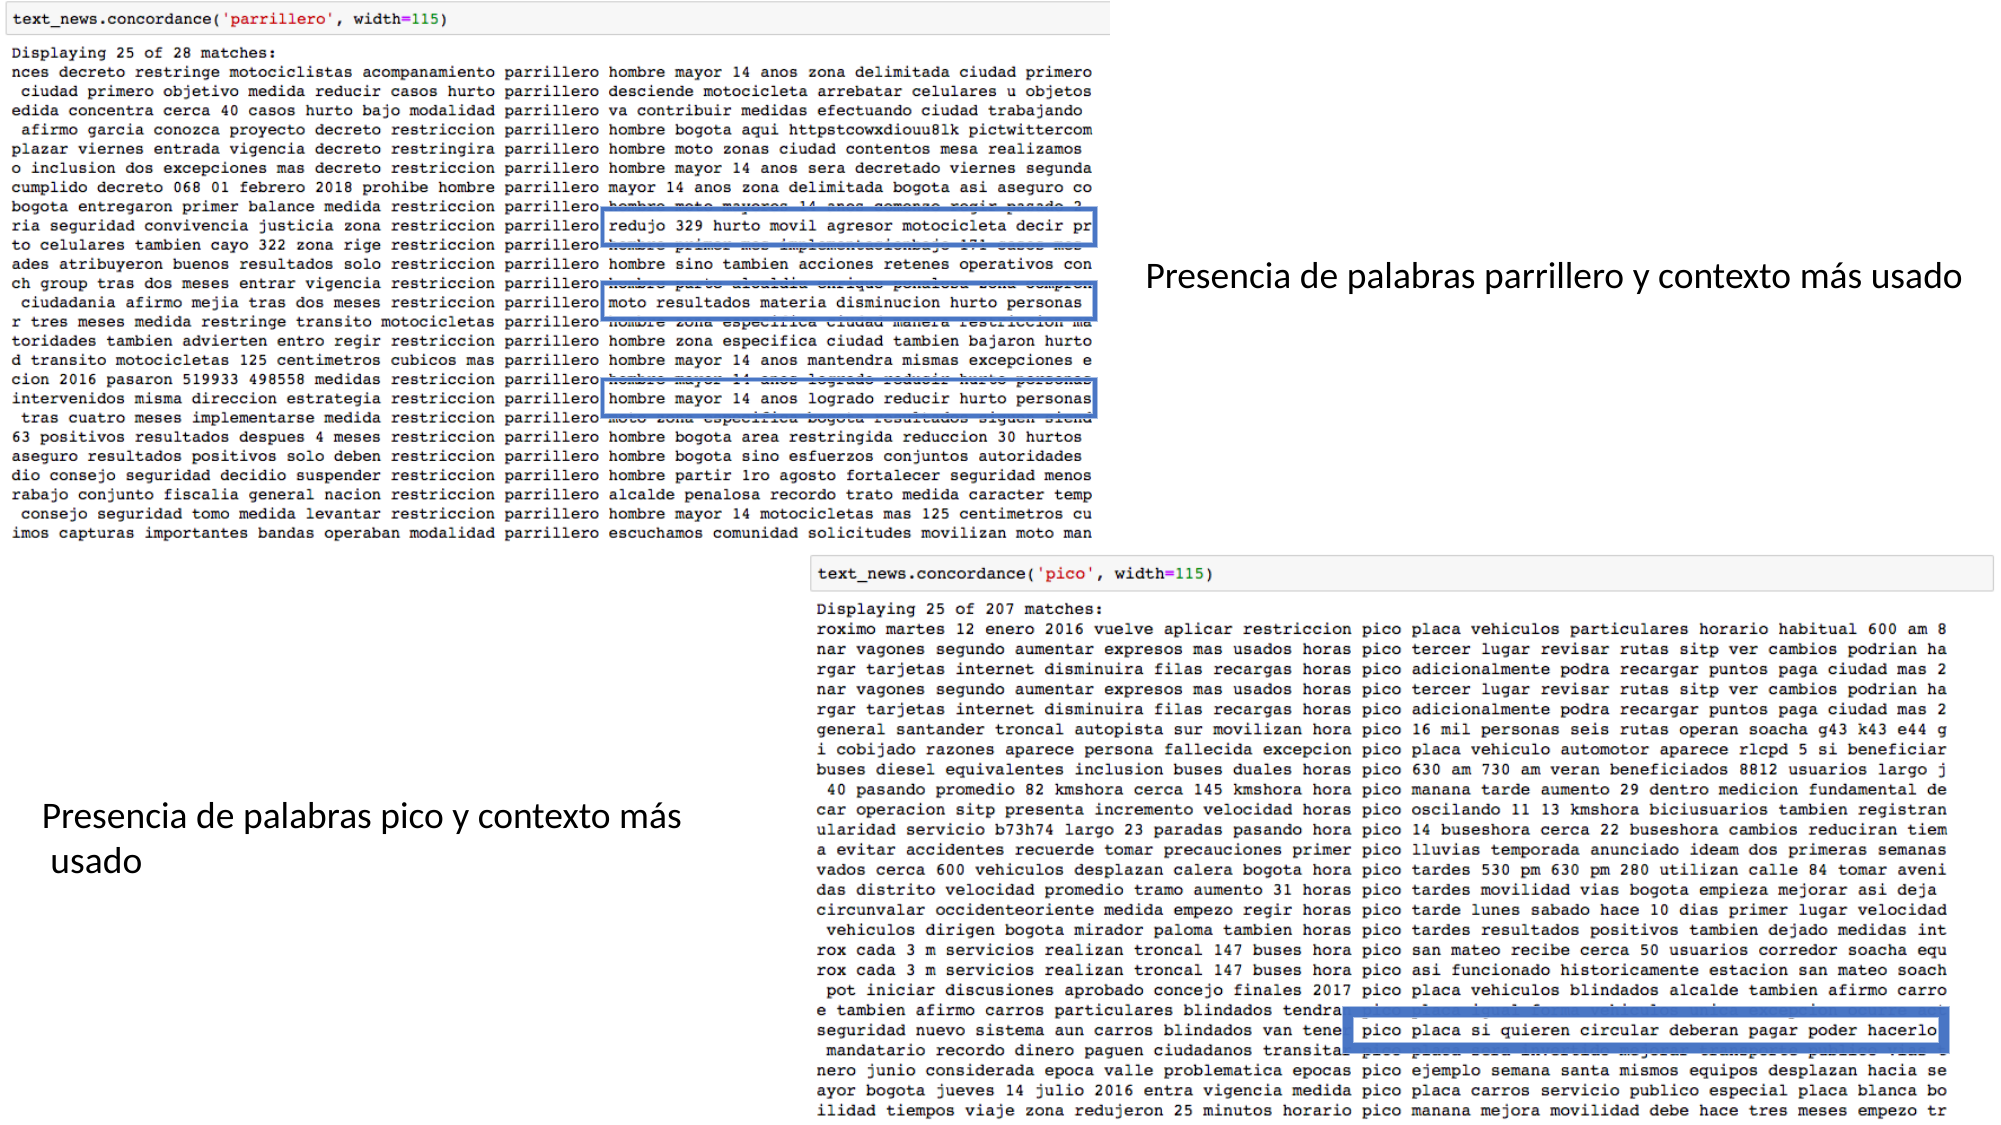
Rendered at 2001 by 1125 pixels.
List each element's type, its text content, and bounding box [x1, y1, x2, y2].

text_box Presencia de palabras pico y contexto más usado [27, 783, 698, 889]
picture [0, 0, 2000, 1125]
text_box Presencia de palabras parrillero y contexto más usado [1130, 243, 1979, 304]
